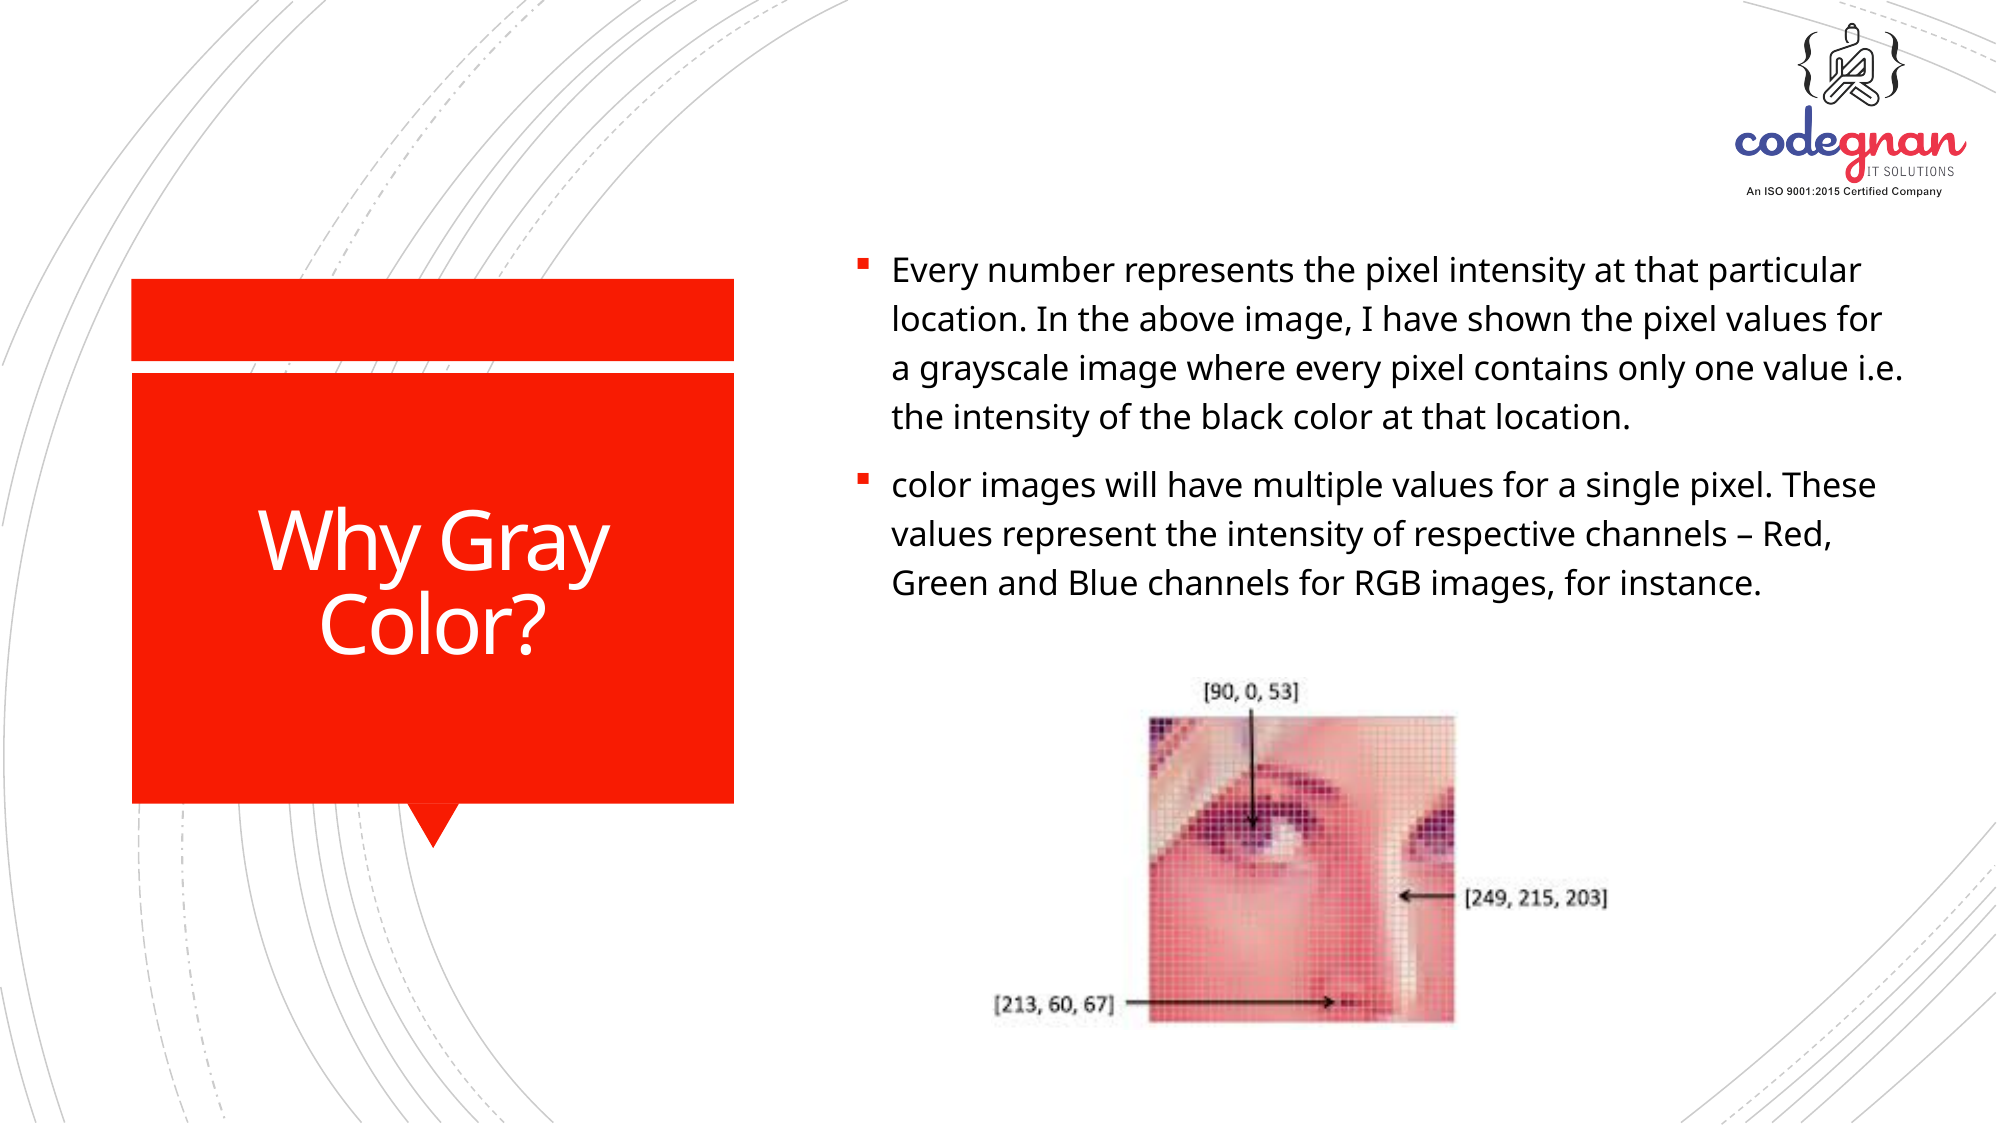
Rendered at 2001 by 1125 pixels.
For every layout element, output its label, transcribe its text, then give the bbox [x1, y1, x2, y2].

picture [1716, 13, 1987, 216]
title Why Gray Color? [145, 385, 720, 789]
list Every number represents the pixel intensity at that particular location. In the above image, I have shown the pixel values for a grayscale image where every pixel contains only one value i.e. the intensity of the black color at that location. color images will have multiple values for a single pixel. These values represent the intensity of respective channels – Red, Green and Blue channels for RGB images, for instance. [839, 202, 1922, 641]
picture [991, 676, 1614, 1030]
